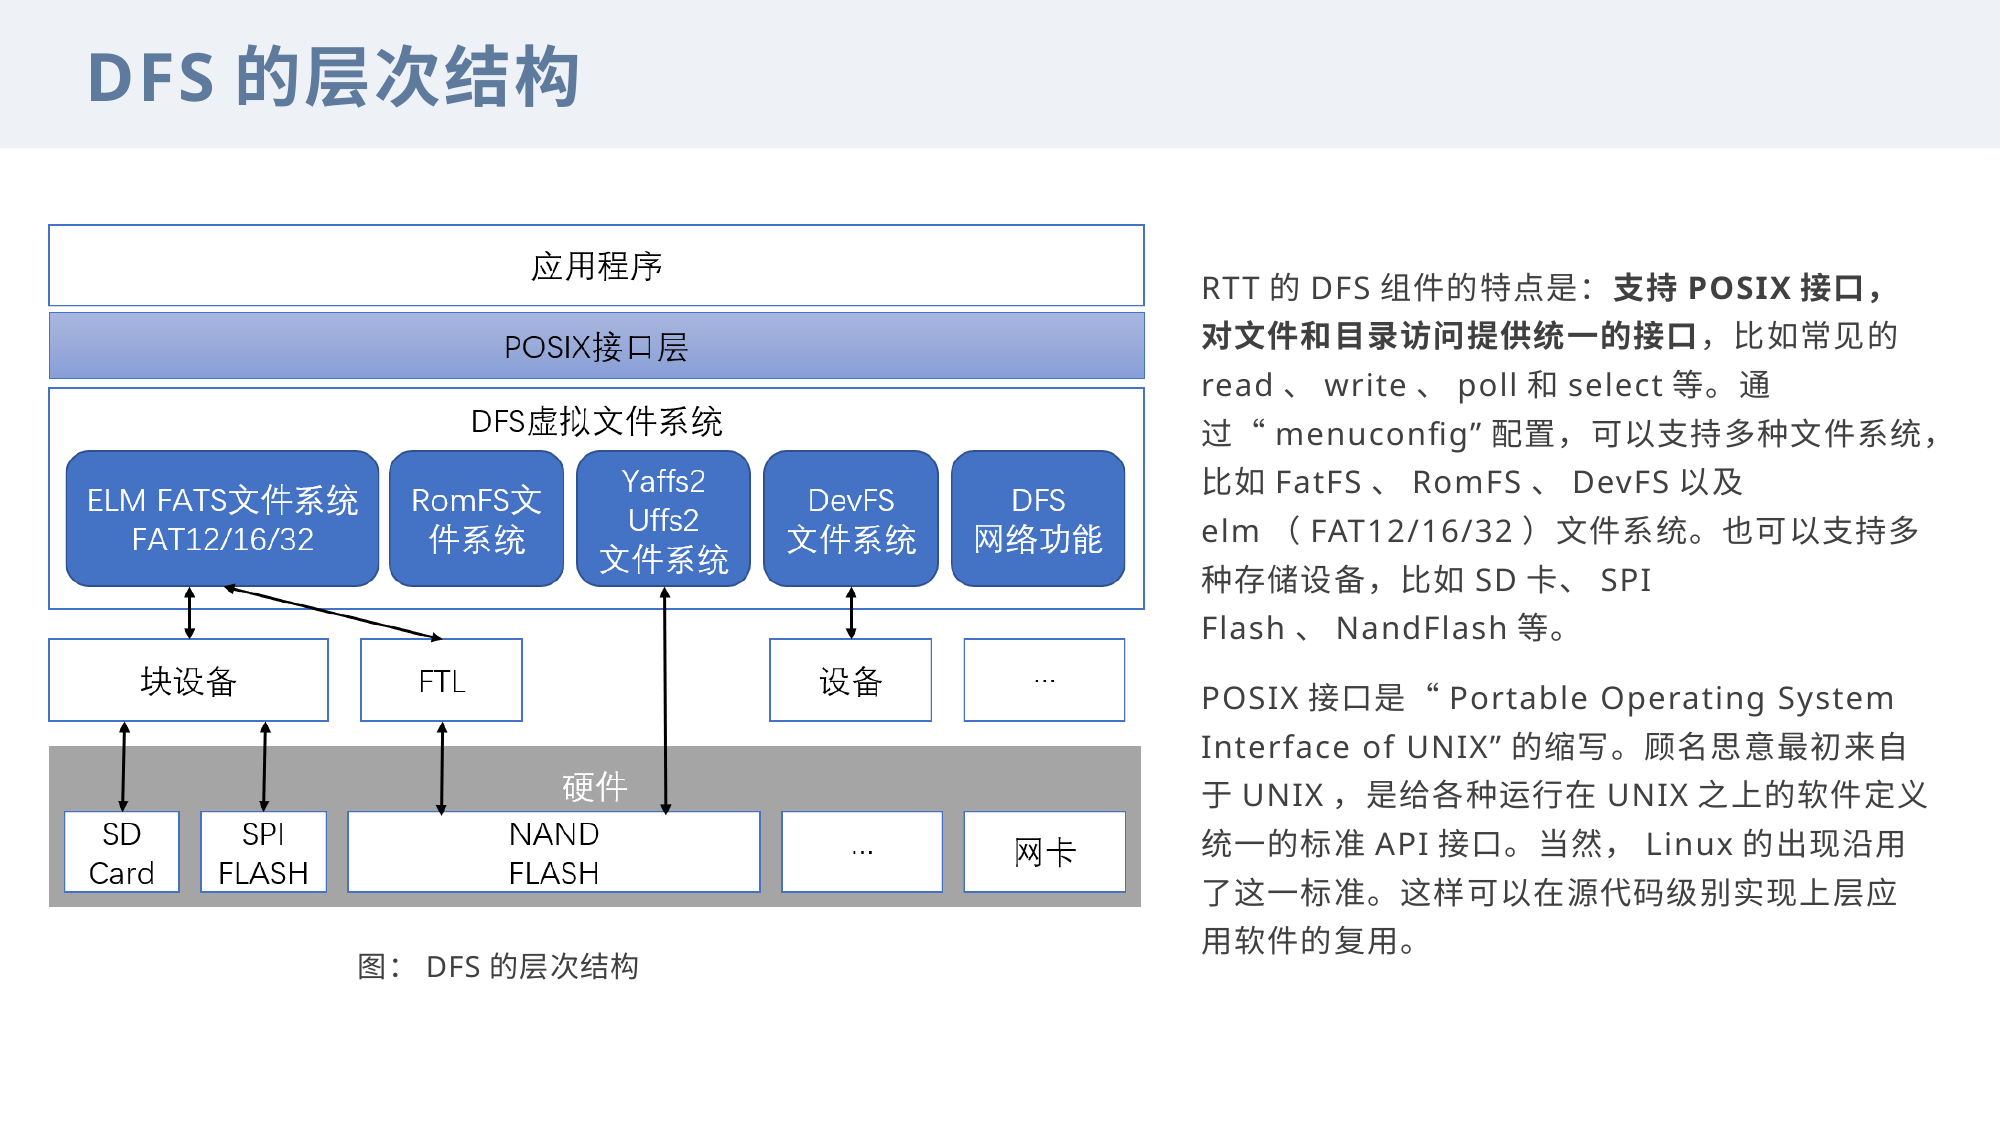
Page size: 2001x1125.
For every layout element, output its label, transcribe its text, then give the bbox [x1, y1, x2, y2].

text_box RTT的DFS组件的特点是：支持POSIX接口，对文件和目录访问提供统一的接口，比如常见的read、write、poll和select等。通过“menuconfig”配置，可以支持多种文件系统，比如FatFS、RomFS、DevFS以及elm（FAT12/16/32）文件系统。也可以支持多种存储设备，比如SD卡、SPI Flash、NandFlash等。 POSIX接口是“Portable Operating System Interface of UNIX”的缩写。顾名思意最初来自于UNIX，是给各种运行在UNIX之上的软件定义统一的标准API接口。当然，Linux的出现沿用了这一标准。这样可以在源代码级别实现上层应用软件的复用。 [1190, 219, 1944, 997]
picture [44, 219, 1147, 911]
text_box DFS的层次结构 [75, 24, 1925, 125]
text_box [0, 0, 2000, 149]
text_box 图：DFS的层次结构 [176, 943, 822, 988]
